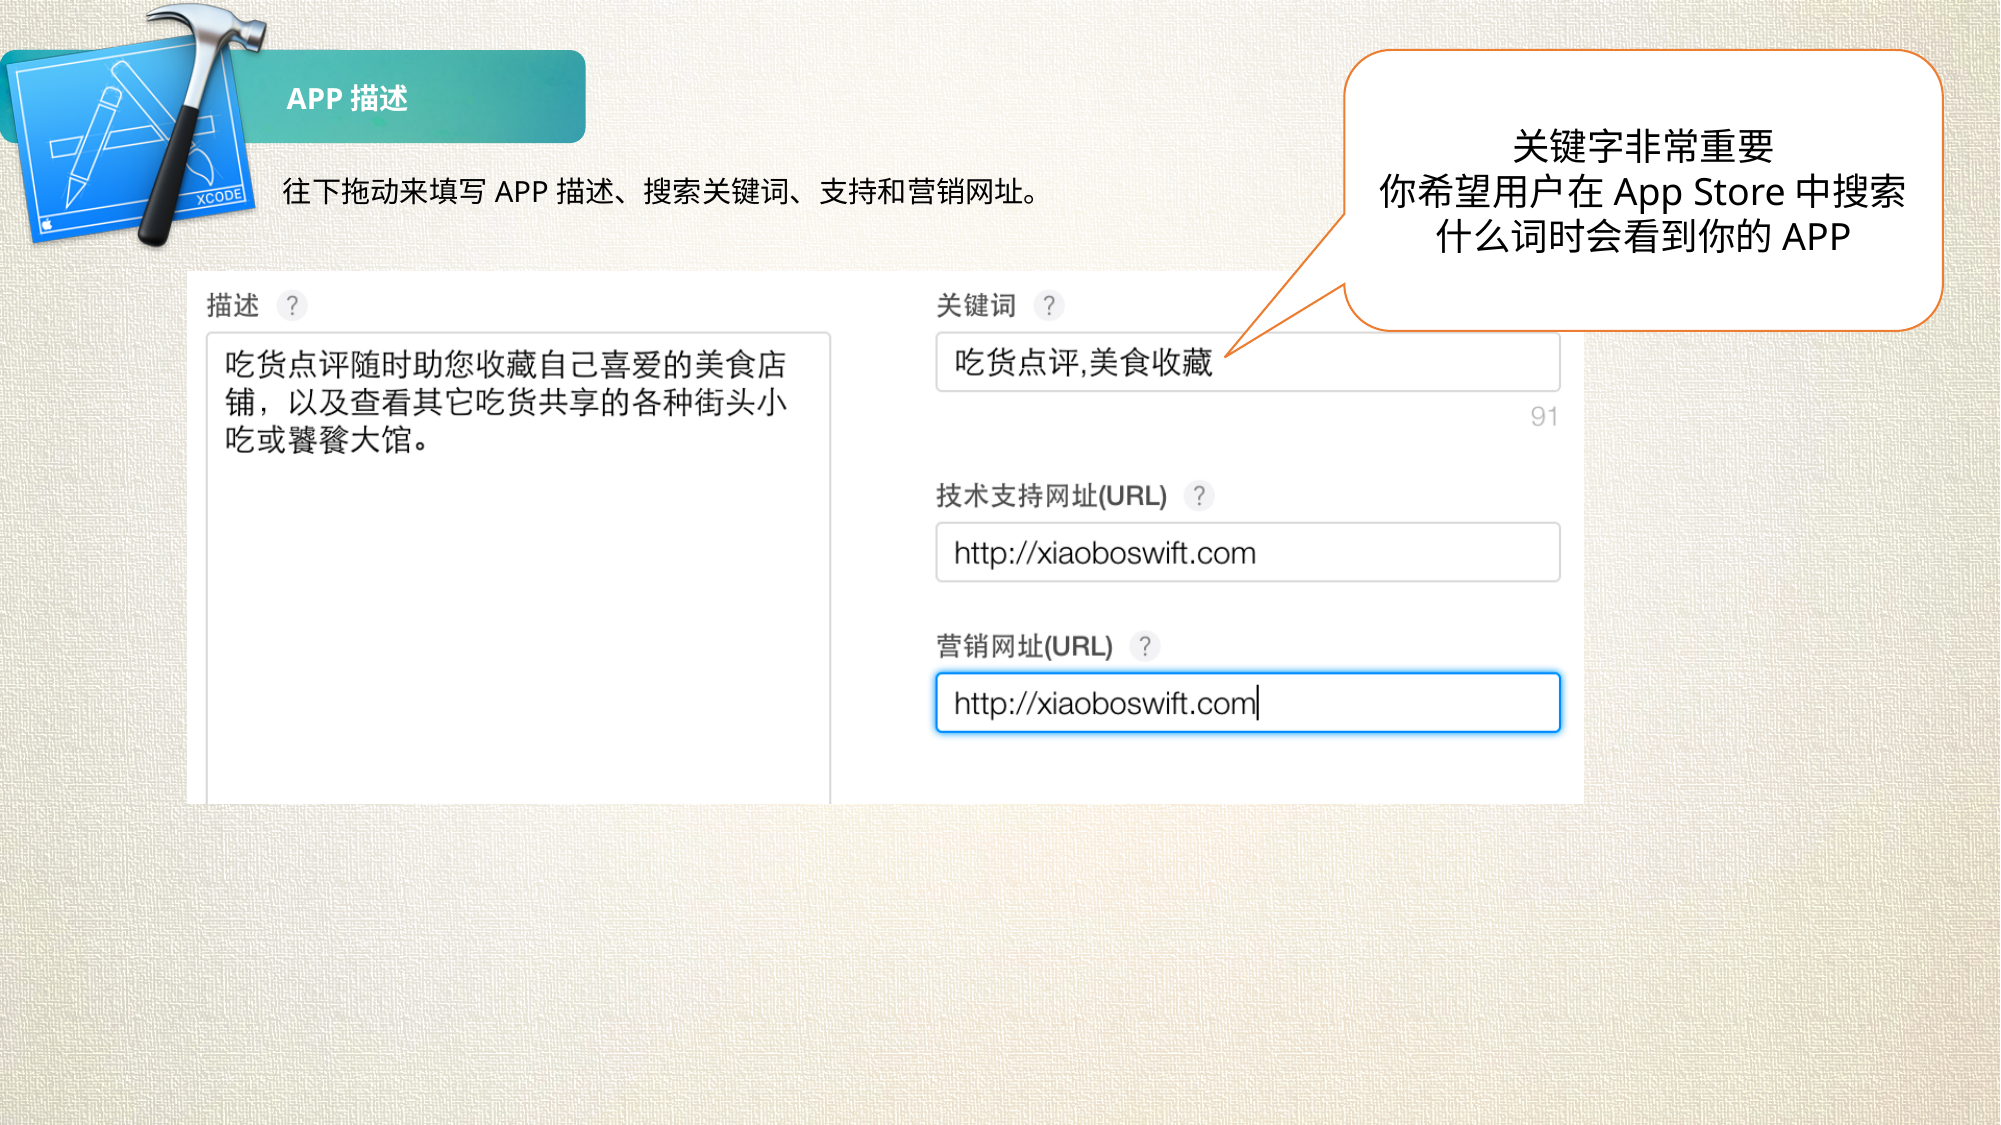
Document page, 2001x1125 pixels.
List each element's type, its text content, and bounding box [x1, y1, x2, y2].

text_box [272, 48, 587, 72]
text_box 往下拖动来填写APP描述、搜索关键词、支持和营销网址。 [272, 165, 1271, 216]
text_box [272, 72, 611, 170]
picture [0, 0, 2000, 1125]
text_box 关键字非常重要 你希望用户在App Store中搜索什么词时会看到你的APP [1295, 48, 1944, 332]
